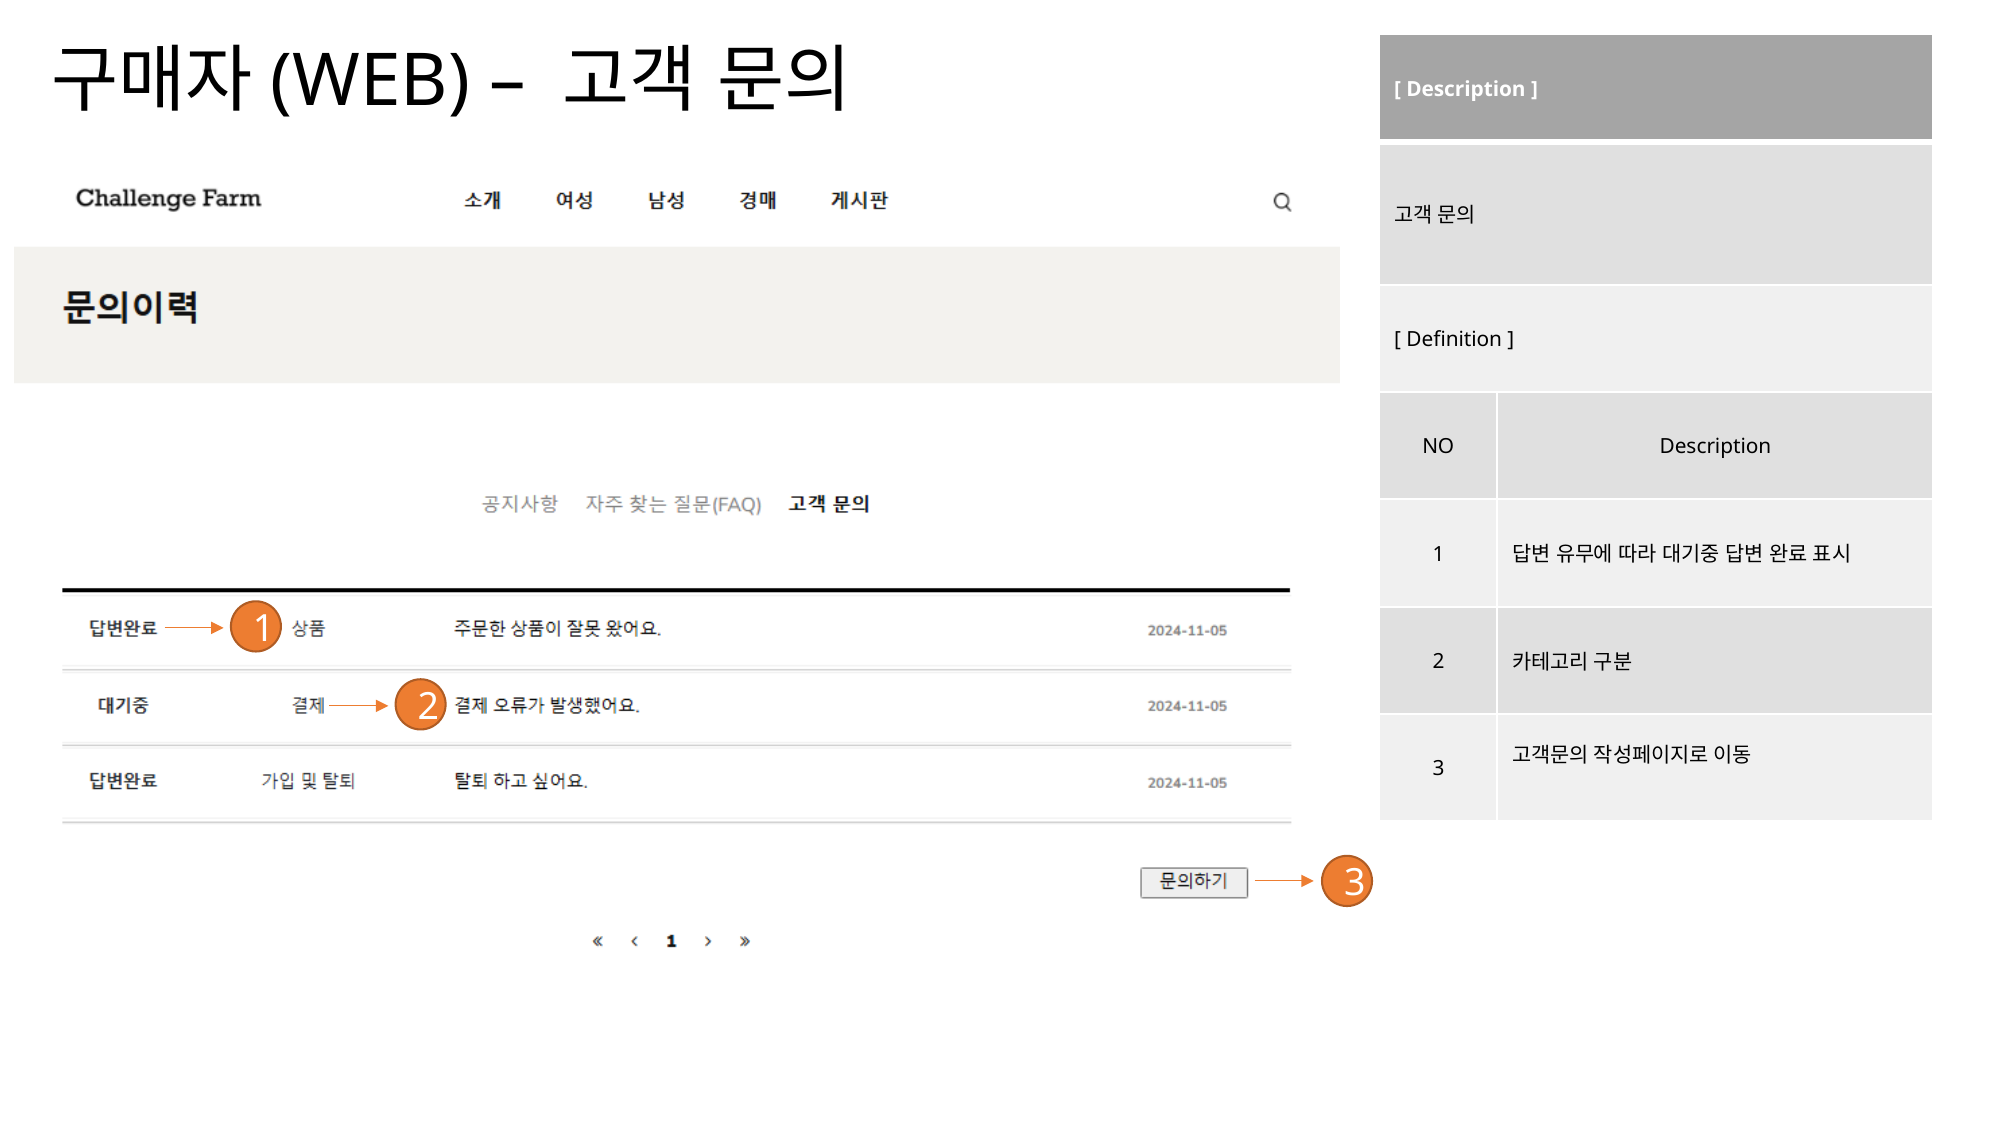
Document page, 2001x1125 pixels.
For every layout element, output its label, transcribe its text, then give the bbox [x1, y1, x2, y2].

table_header [ Description ] [1380, 35, 1932, 139]
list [14, 162, 1340, 1016]
text_box 3 [1340, 854, 1374, 908]
title 구매자(WEB) – 고객 문의 [36, 34, 1378, 129]
table_cell Description [1498, 393, 1932, 498]
table_cell [ Definition ] [1380, 286, 1932, 391]
table_cell 1 [1380, 500, 1496, 606]
table_cell 답변 유무에 따라 대기중 답변 완료 표시 [1498, 500, 1932, 606]
table_cell 고객문의 작성페이지로 이동 [1498, 715, 1932, 820]
table_cell 고객 문의 [1380, 145, 1932, 284]
table_cell 카테고리 구분 [1498, 608, 1932, 713]
table_cell 2 [1380, 608, 1496, 713]
table_cell NO [1380, 393, 1496, 498]
table_cell 3 [1380, 715, 1496, 820]
